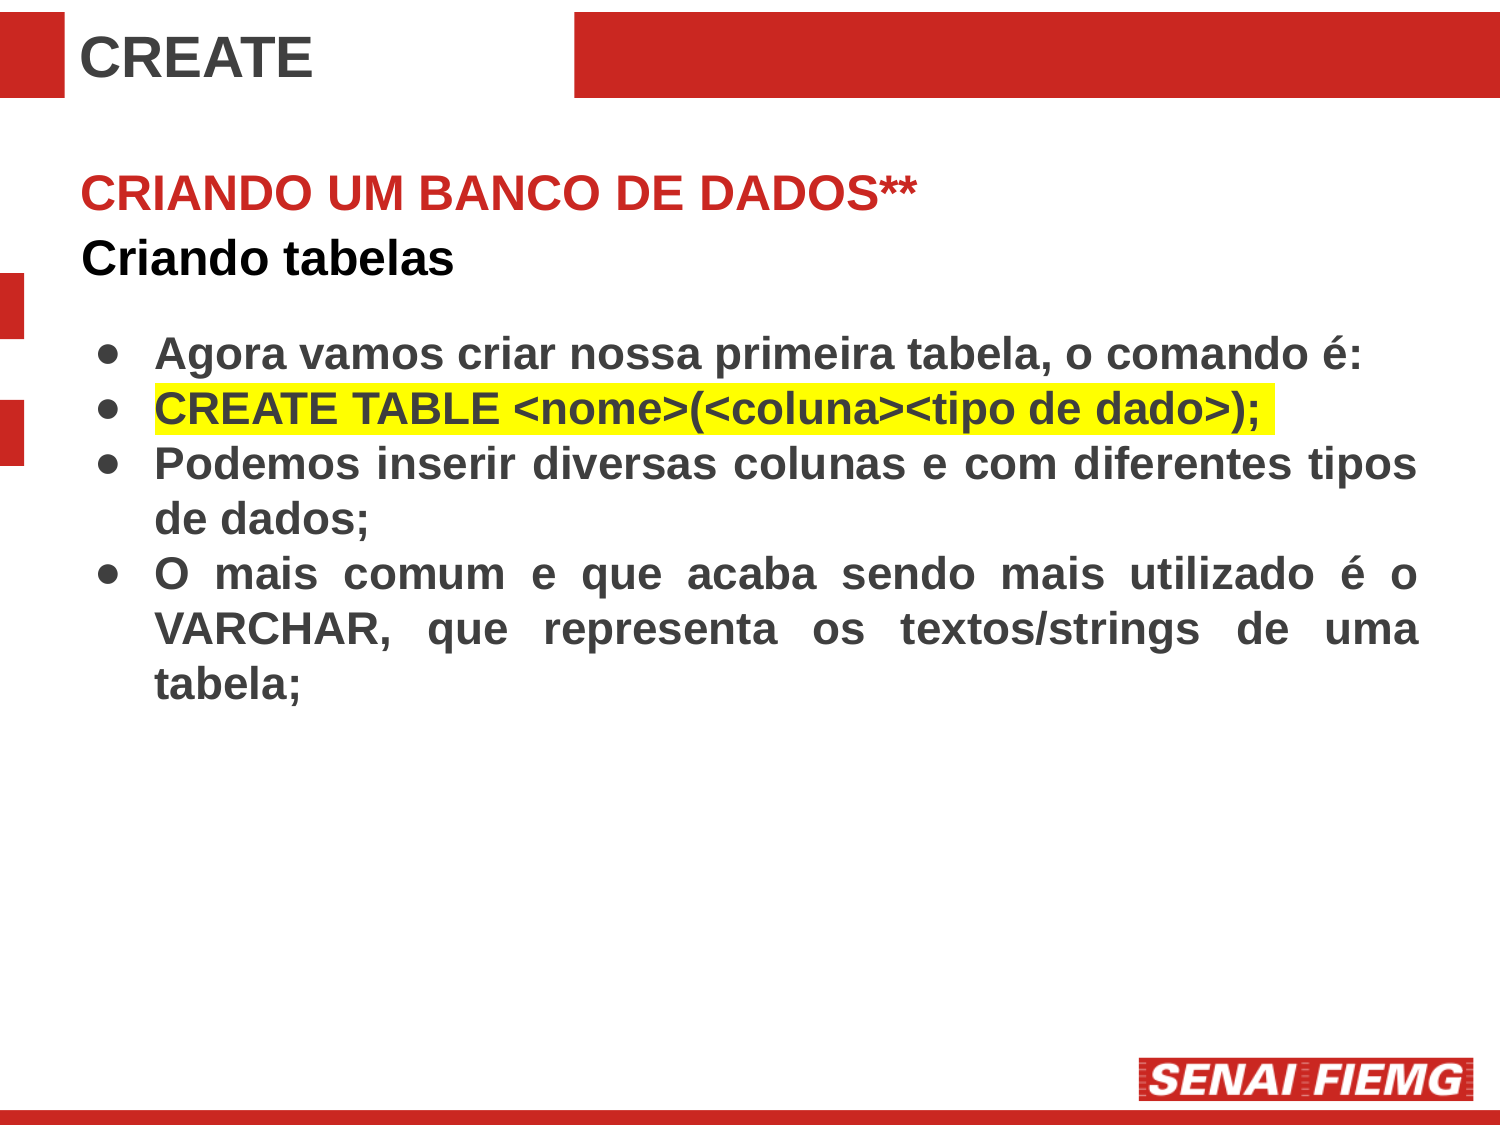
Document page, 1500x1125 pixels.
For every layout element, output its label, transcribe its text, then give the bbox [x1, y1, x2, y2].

text_box CREATE [65, 12, 574, 98]
text_box CRIANDO UM BANCO DE DADOS** [65, 152, 1436, 229]
text_box Agora vamos criar nossa primeira tabela, o comando é: CREATE TABLE <nome>(<coluna><tipo de dado>); Podemos inserir diversas colunas e com diferentes tipos de dados; O mais comum e que acaba sendo mais utilizado é o VARCHAR, que representa os textos/strings de uma tabela; [64, 316, 1435, 960]
text_box [0, 1110, 1126, 1125]
text_box [0, 273, 25, 340]
text_box [0, 12, 65, 98]
picture [1131, 1047, 1500, 1125]
text_box [574, 12, 1500, 98]
text_box Criando tabelas [66, 218, 1435, 294]
text_box [0, 399, 25, 466]
